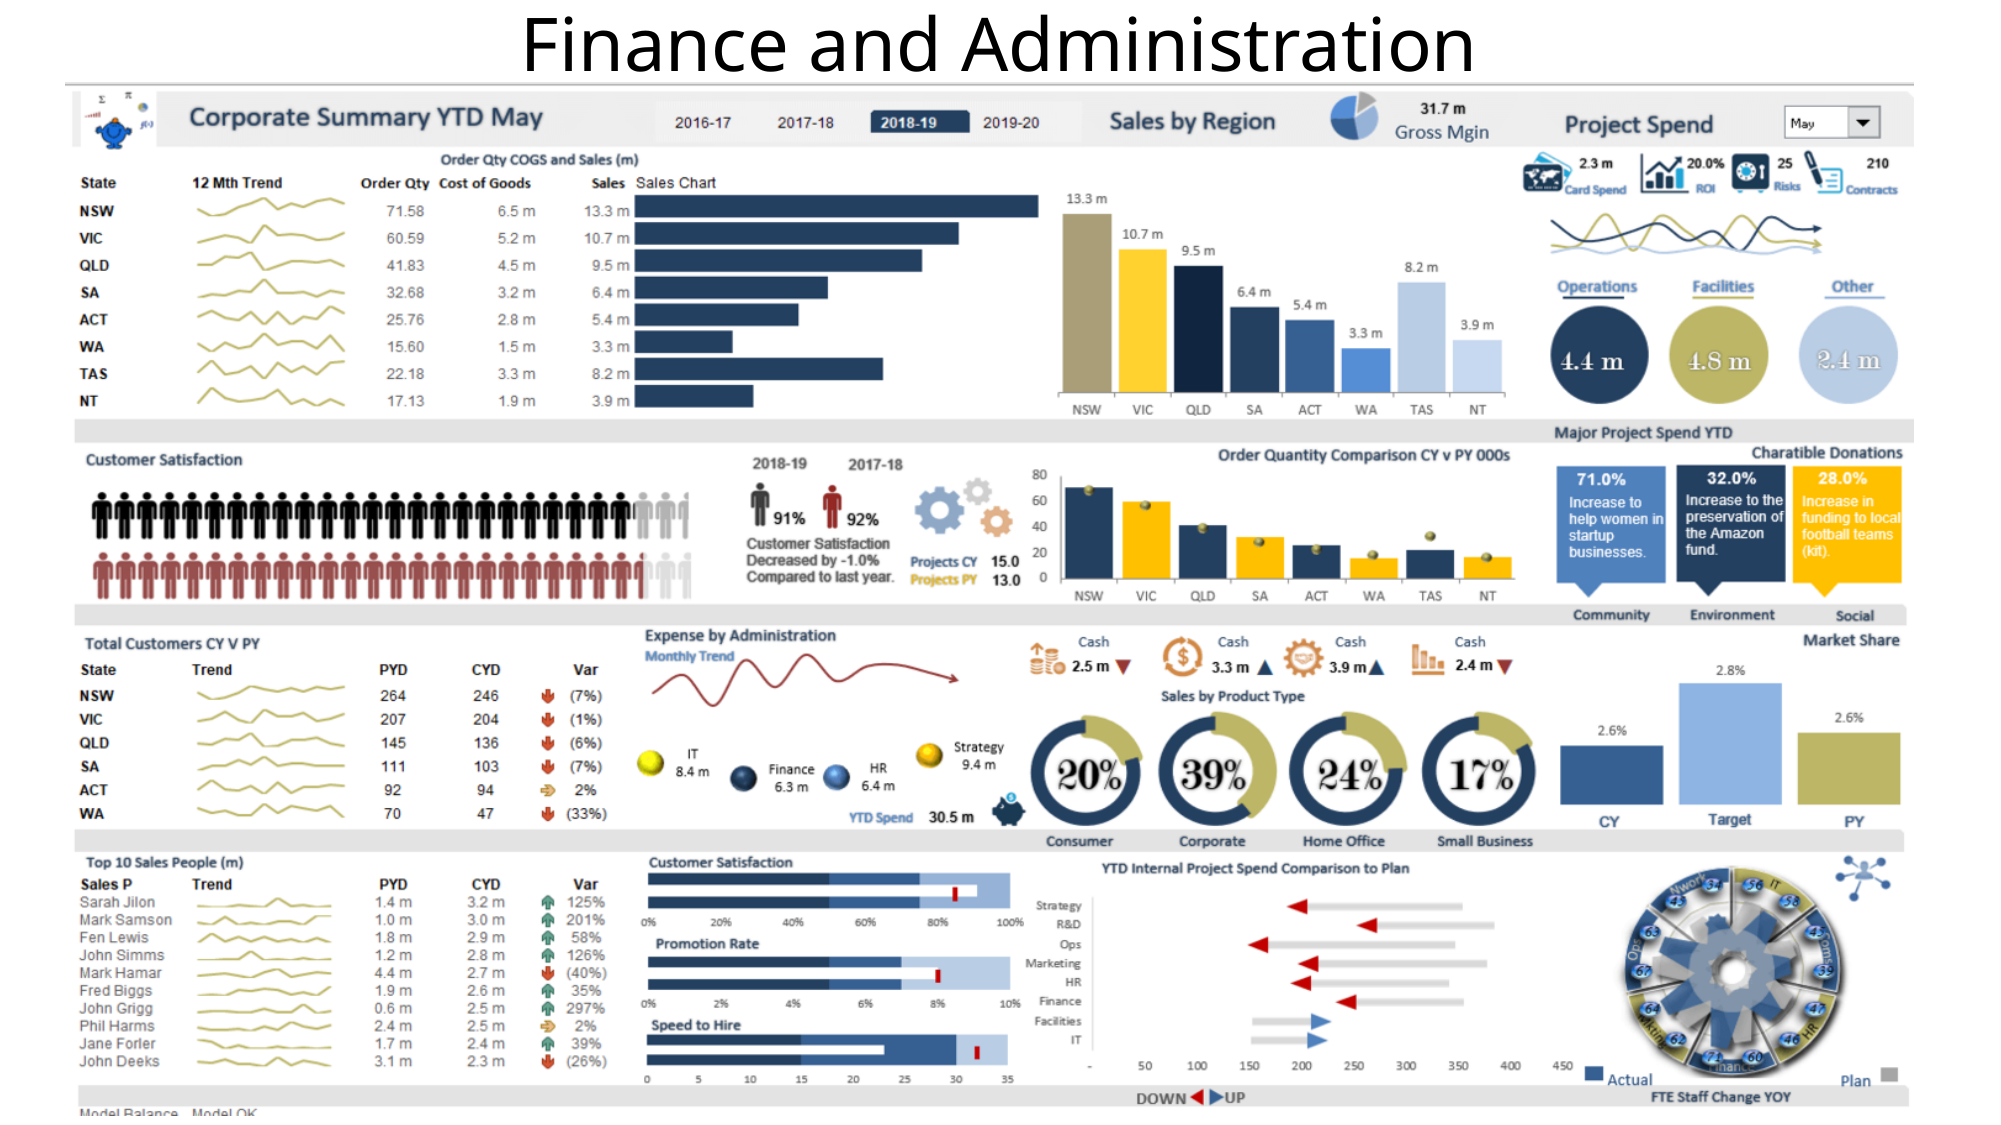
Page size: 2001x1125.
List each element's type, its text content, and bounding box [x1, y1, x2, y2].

title Finance and Administration [137, 0, 1863, 82]
picture [65, 82, 1914, 1116]
